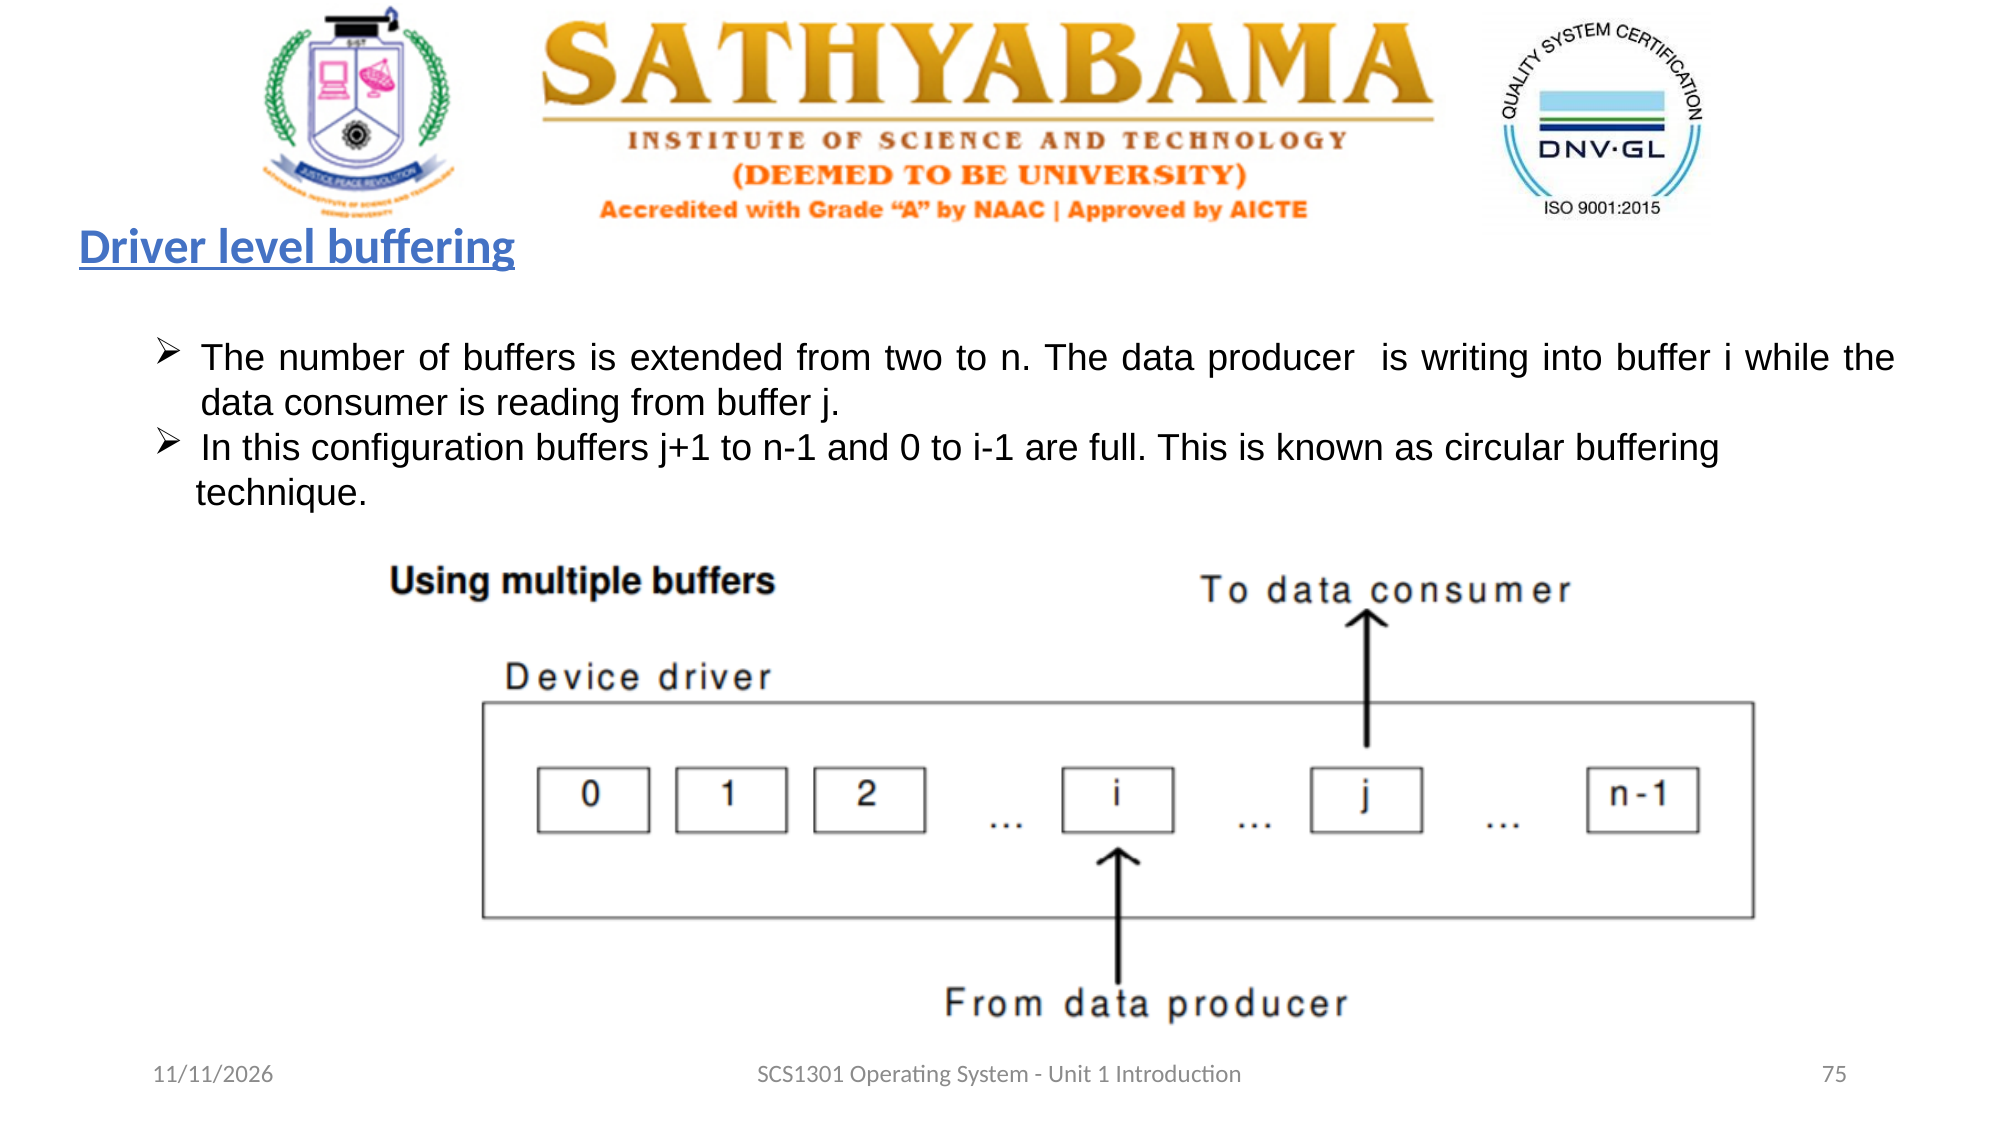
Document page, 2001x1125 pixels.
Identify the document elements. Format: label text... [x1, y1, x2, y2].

slide_number 75 [1412, 1042, 1863, 1103]
footer SCS1301 Operating System - Unit 1 Introduction [662, 1043, 1338, 1103]
picture [248, 3, 469, 205]
picture [384, 544, 1778, 1043]
picture [529, 0, 1446, 205]
text_box Driver level buffering The number of buffers is extended from two to n. The data producer is writing into buffer i while the data consumer is reading from buffer j. In this configuration buffers j+1 to n-1 and 0 to i-1 are full. This is known as circular buffering technique. [63, 205, 1911, 624]
picture [1482, 8, 1711, 205]
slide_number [137, 1042, 588, 1103]
